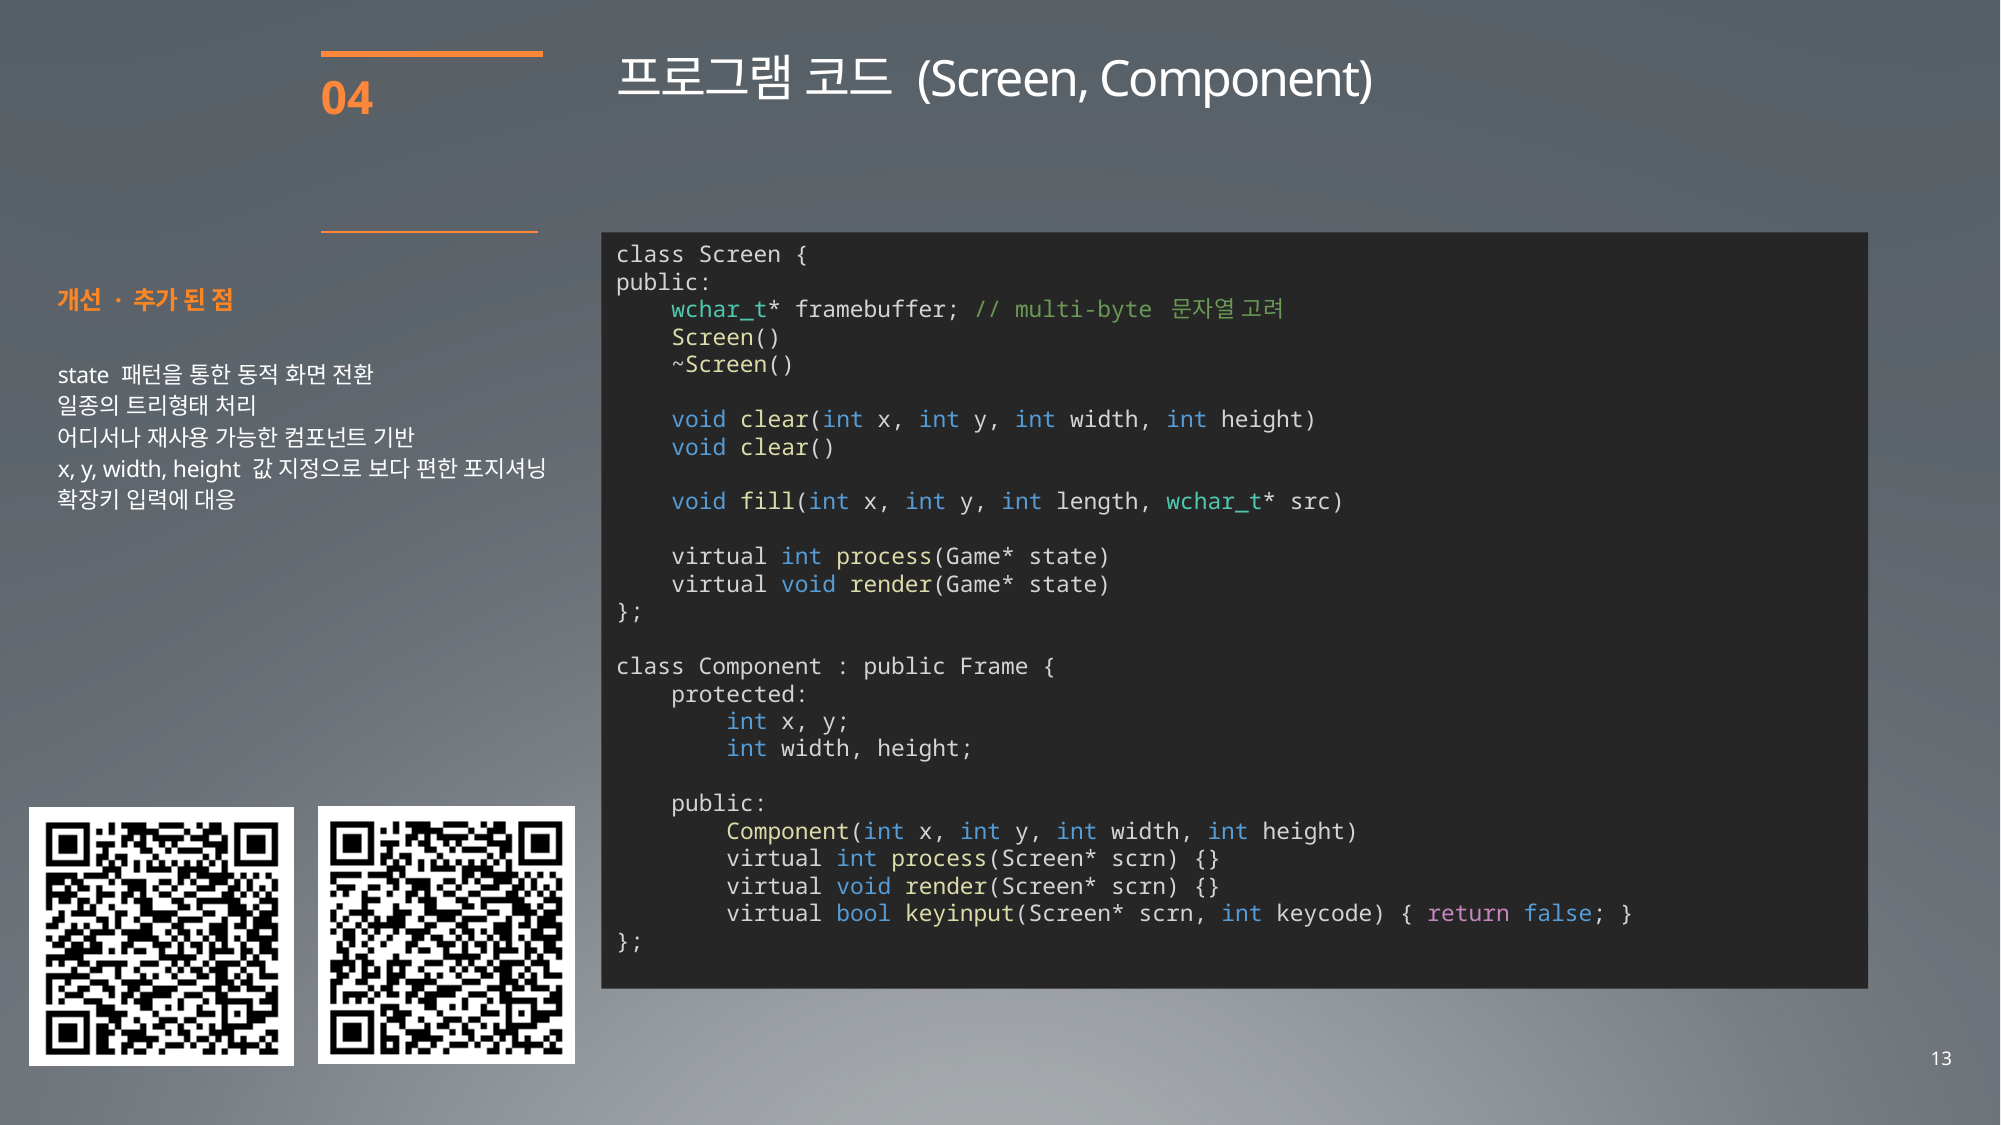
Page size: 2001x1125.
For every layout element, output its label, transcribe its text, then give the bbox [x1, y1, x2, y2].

picture [0, 0, 2001, 1125]
text_box 개선 · 추가 된 점 [43, 277, 693, 323]
text_box class Screen { public: wchar_t* framebuffer; // multi-byte 문자열 고려 Screen() ~Screen() void clear(int x, int y, int width, int height) void clear() void fill(int x, int y, int length, wchar_t* src) virtual int process(Game* state) virtual void render(Game* state) }; class Component : public Frame { protected: int x, y; int width, height; public: Component(int x, int y, int width, int height) virtual int process(Screen* scrn) {} virtual void render(Screen* scrn) {} virtual bool keyinput(Screen* scrn, int keycode) { return false; } }; [601, 232, 1869, 989]
text_box state 패턴을 통한 동적 화면 전환 일종의 트리형태 처리 어디서나 재사용 가능한 컴포넌트 기반 x, y, width, height 값 지정으로 보다 편한 포지셔닝 확장키 입력에 대응 [43, 349, 575, 521]
title 프로그램 코드 (Screen, Component) [601, 38, 1685, 185]
text_box 04 [306, 61, 389, 132]
